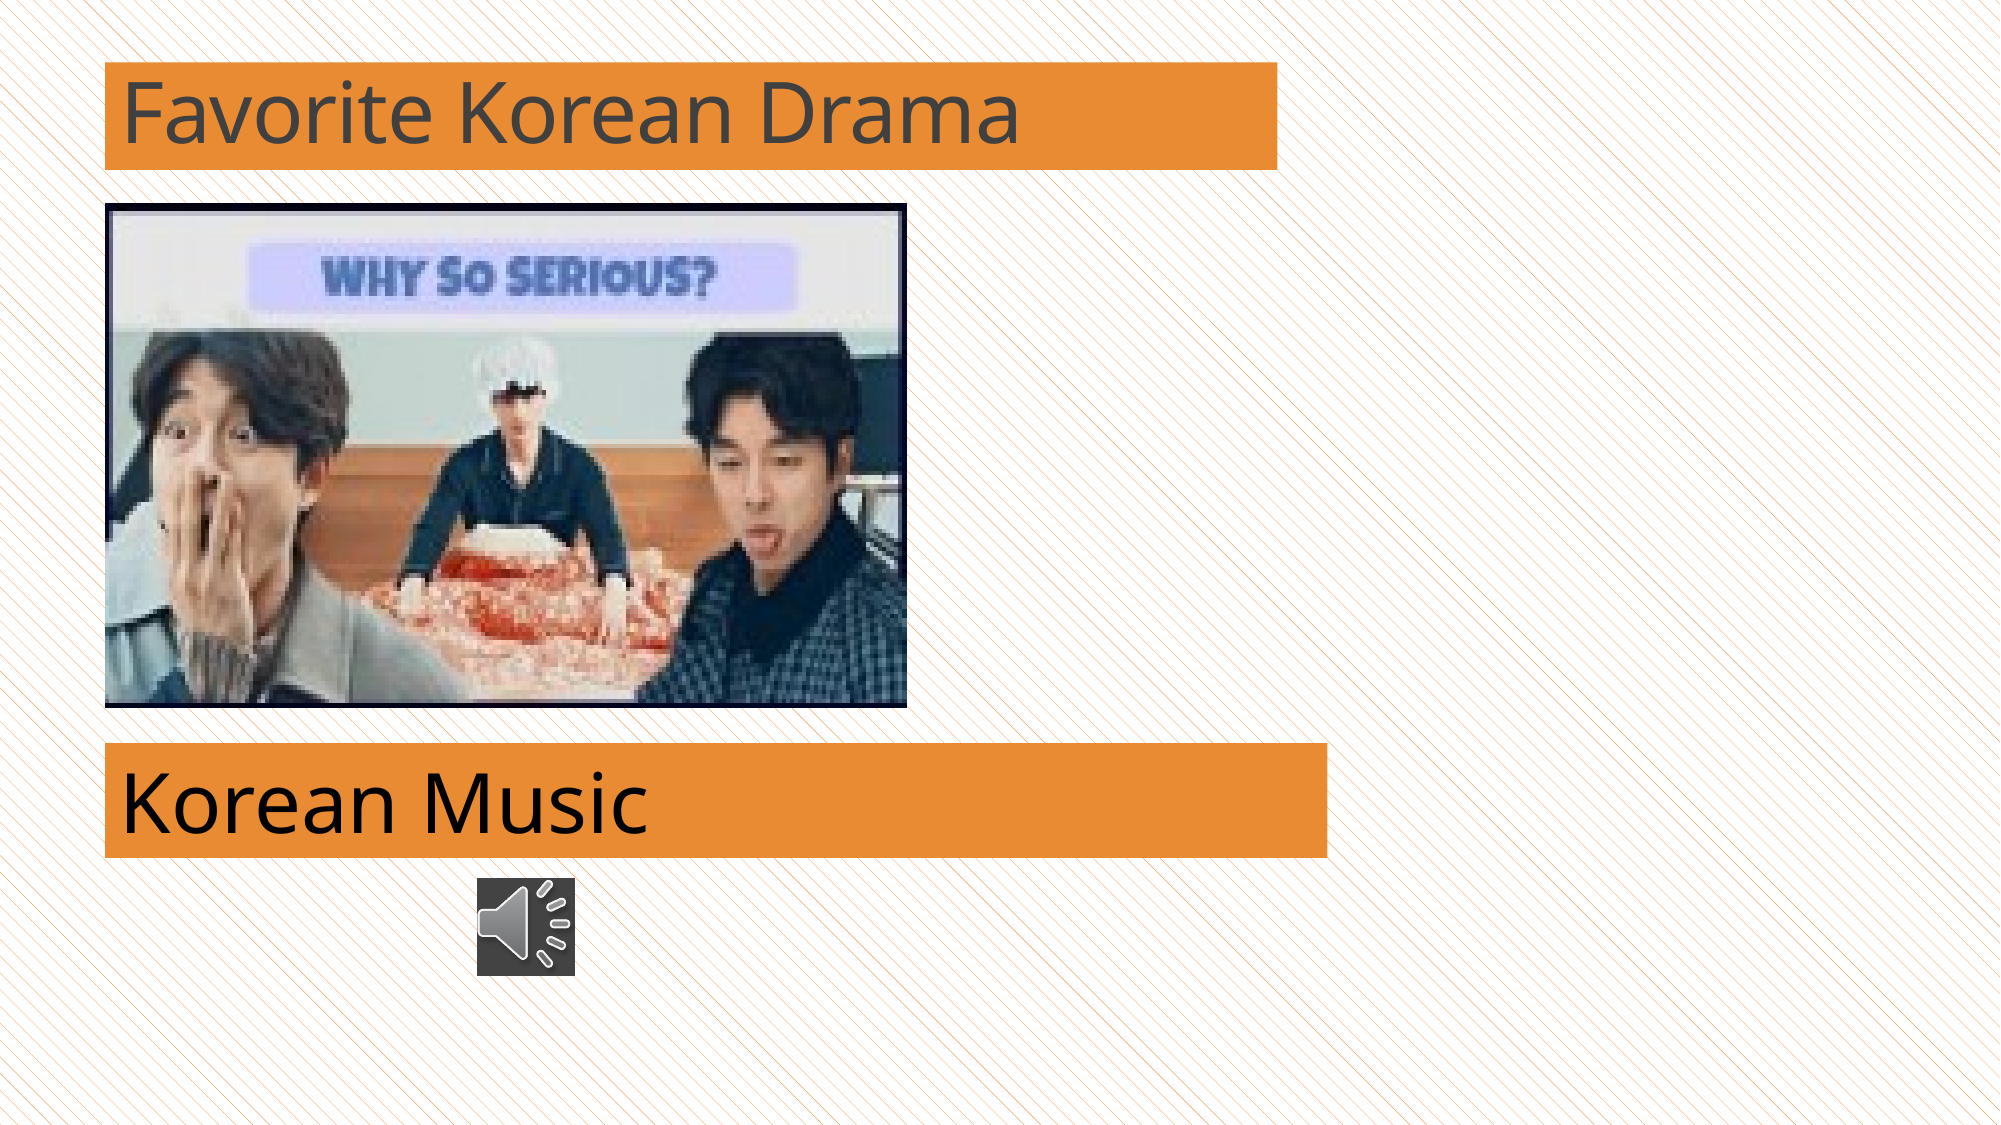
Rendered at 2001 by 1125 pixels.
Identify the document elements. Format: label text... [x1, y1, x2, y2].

picture [475, 876, 577, 978]
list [104, 201, 908, 710]
title Favorite Korean Drama [105, 62, 1278, 170]
text_box Korean Music [105, 743, 1328, 858]
